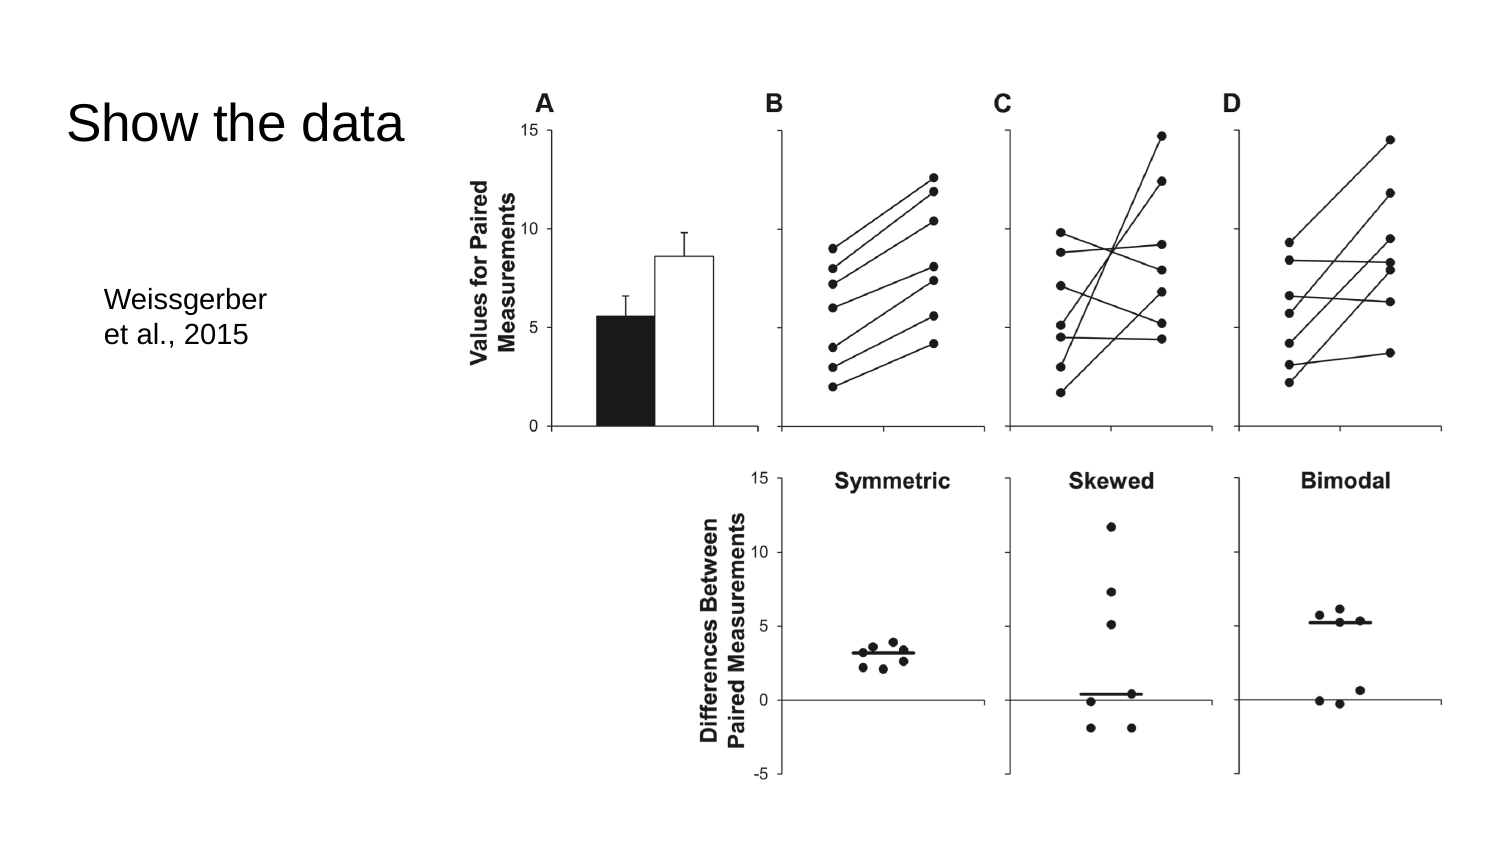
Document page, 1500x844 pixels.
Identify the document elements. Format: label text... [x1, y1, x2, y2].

picture [446, 72, 1458, 790]
title Show the data [51, 72, 445, 167]
text_box Weissgerber et al., 2015 [88, 265, 293, 380]
